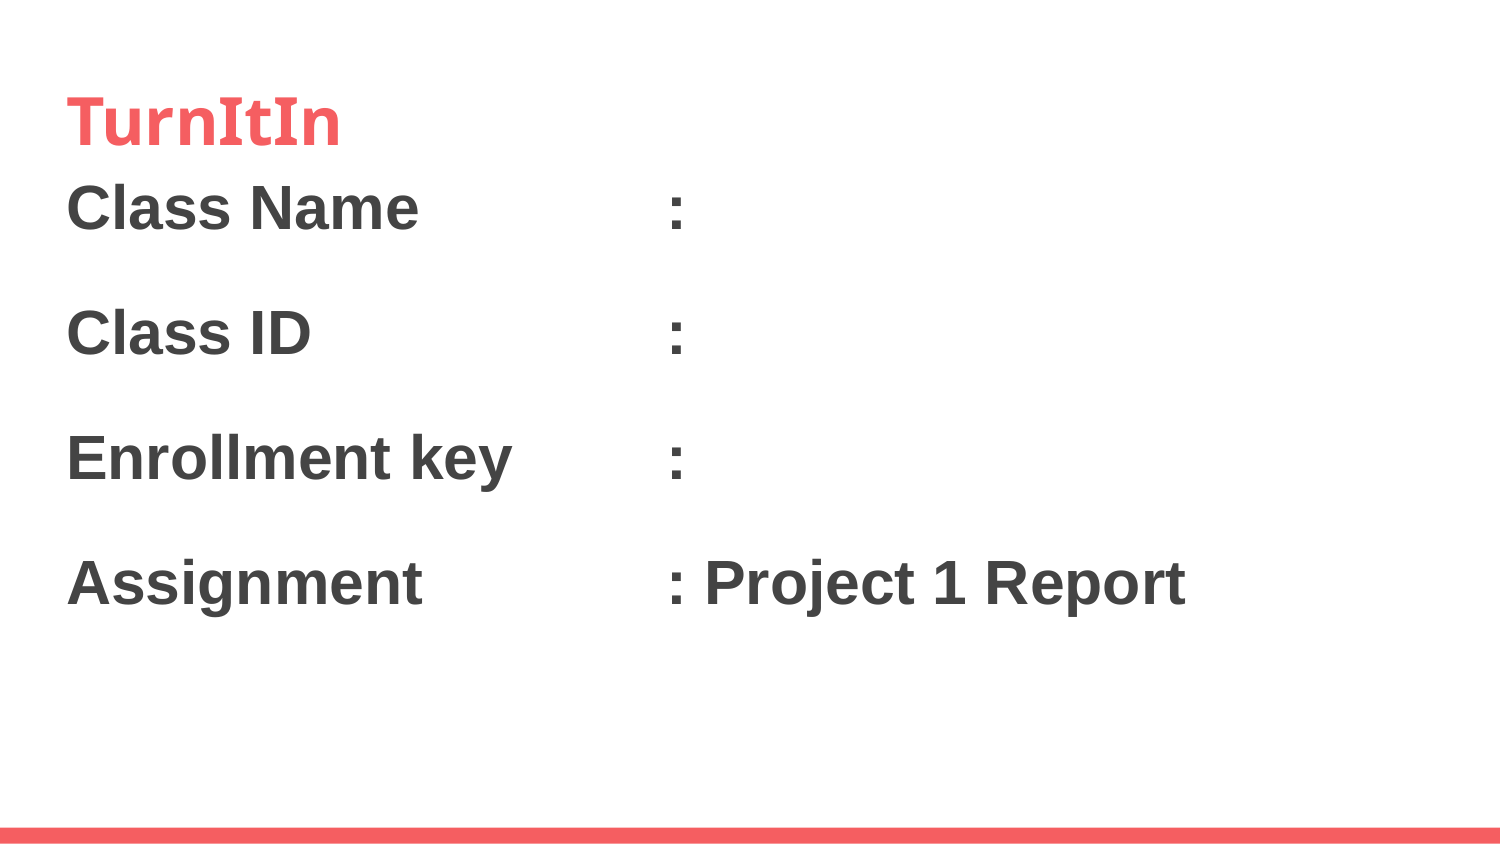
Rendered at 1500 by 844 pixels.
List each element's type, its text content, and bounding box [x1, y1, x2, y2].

list Class Name : Class ID : Enrollment key : Assignment : Project 1 Report [51, 189, 1449, 750]
title TurnItIn [51, 64, 1449, 167]
